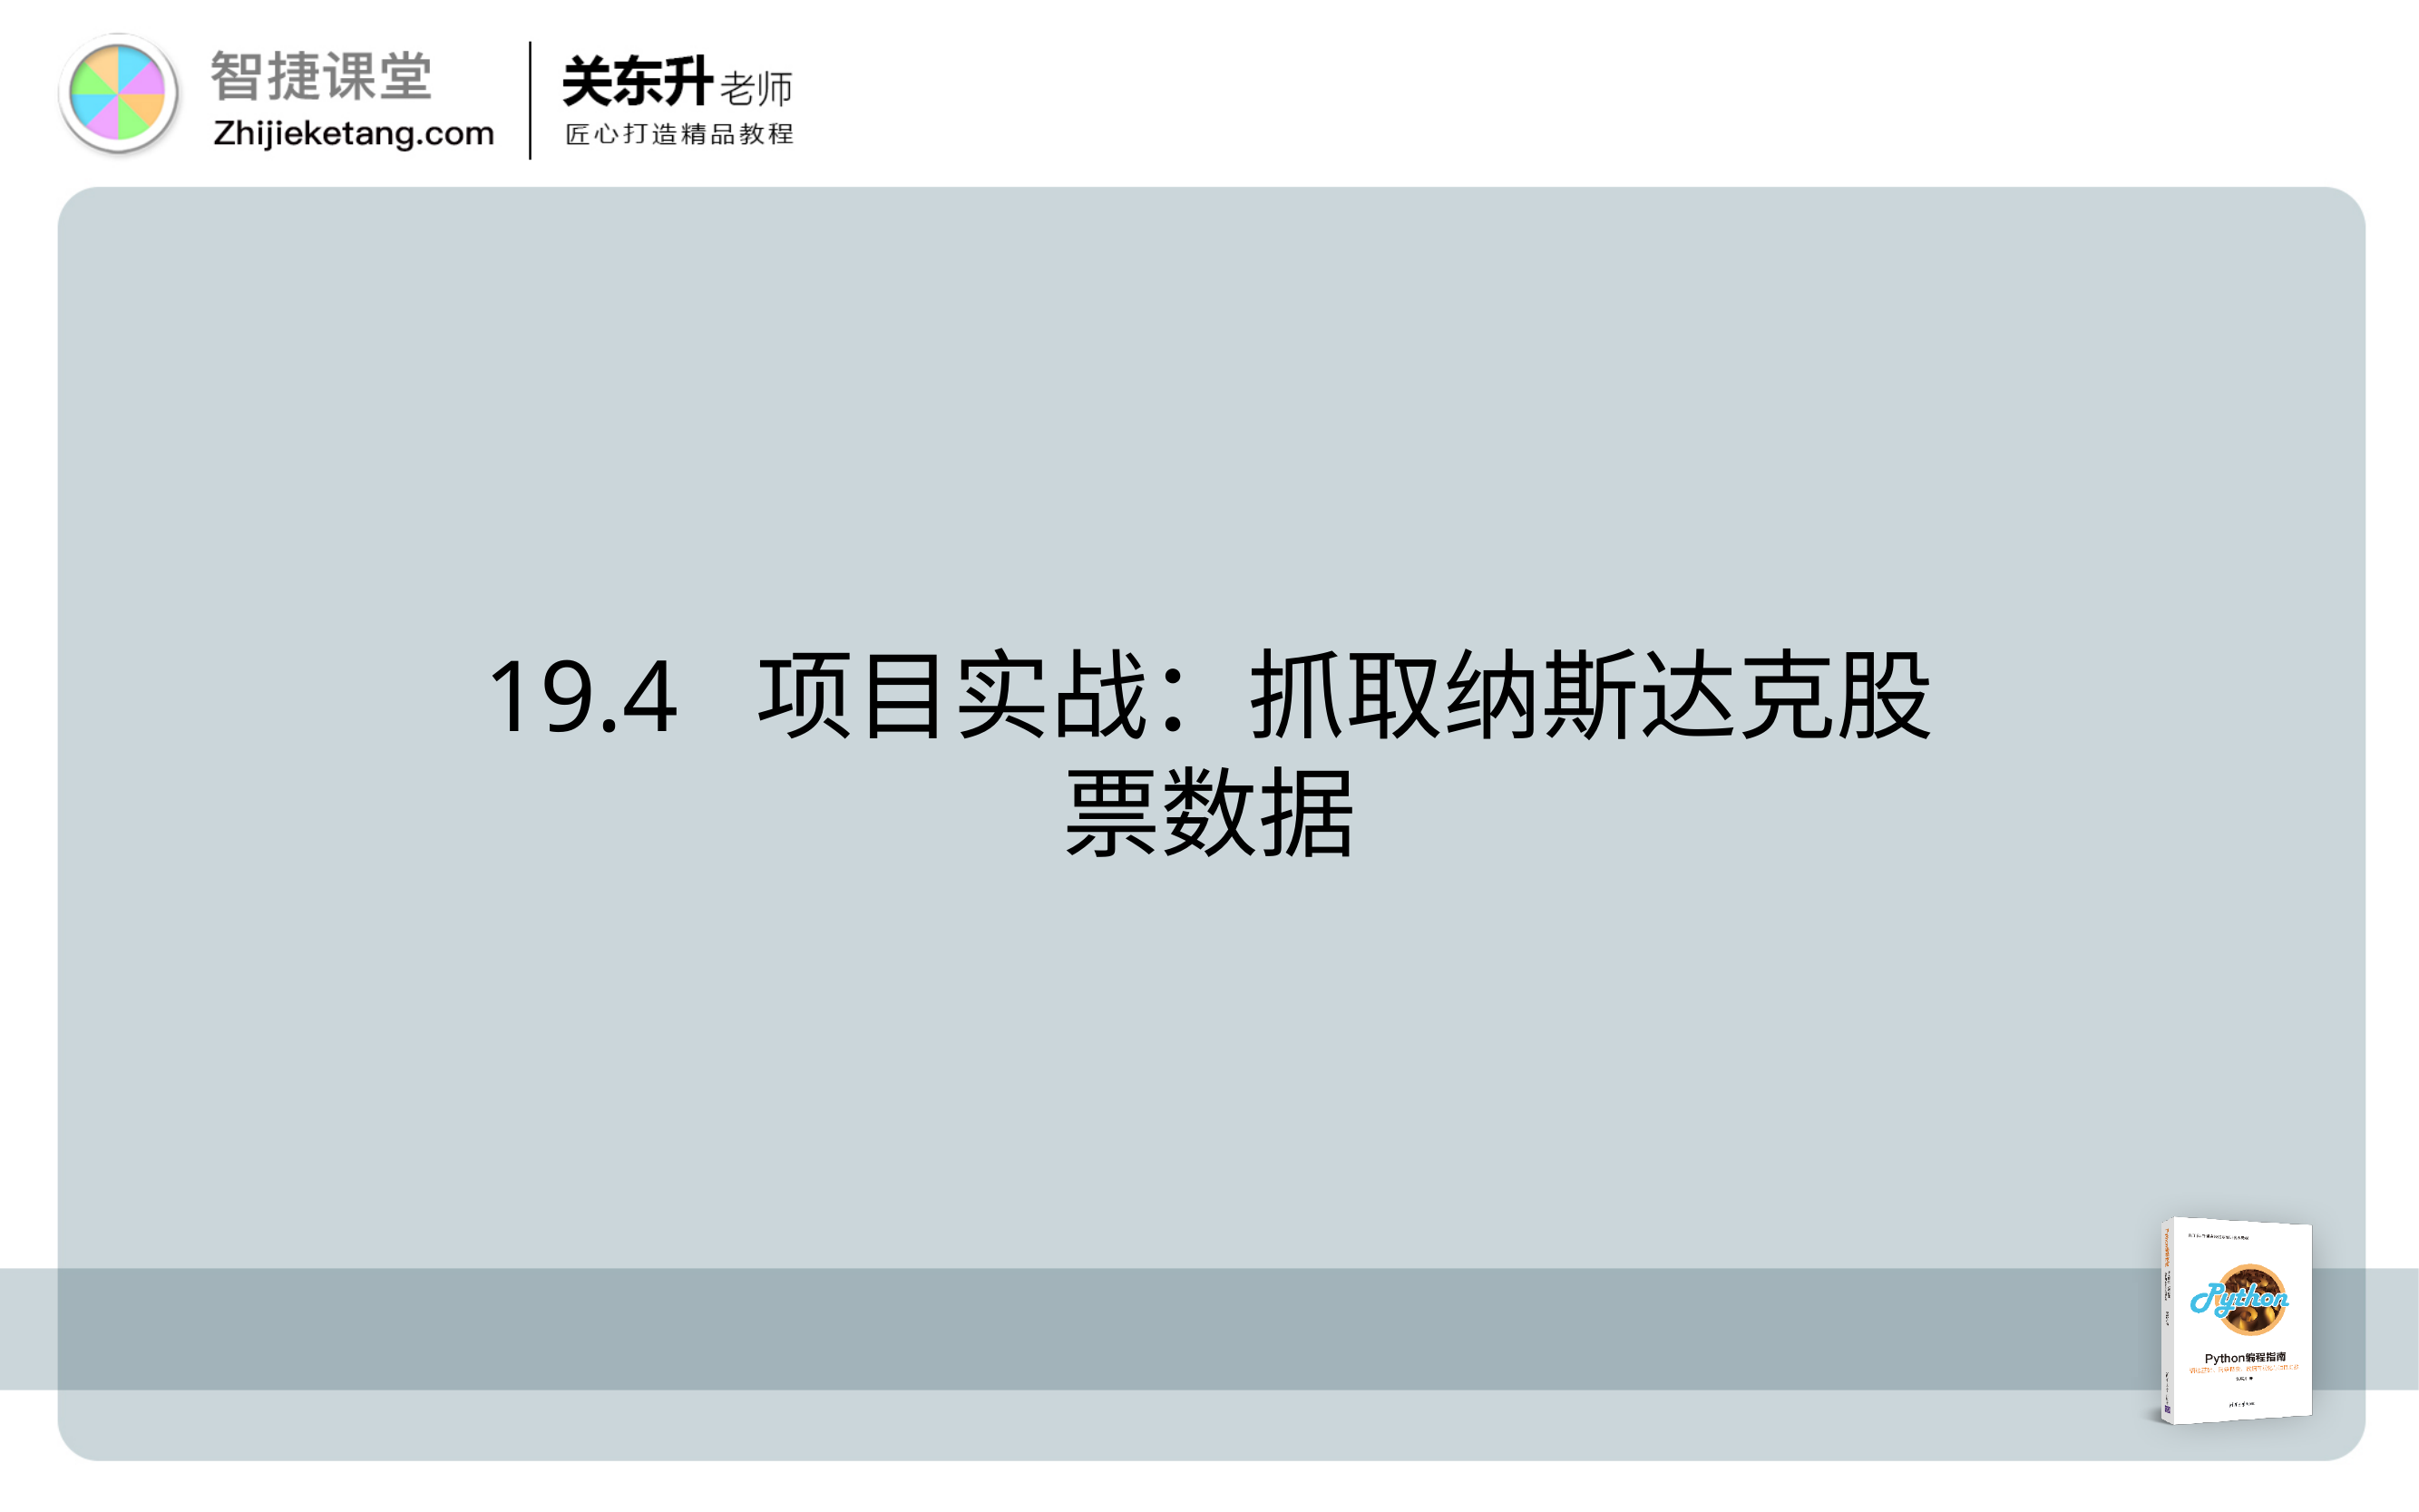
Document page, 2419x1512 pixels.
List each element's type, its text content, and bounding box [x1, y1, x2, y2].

title 19.4 项目实战：抓取纳斯达克股票数据 [448, 494, 1971, 1008]
picture [0, 0, 2419, 1512]
